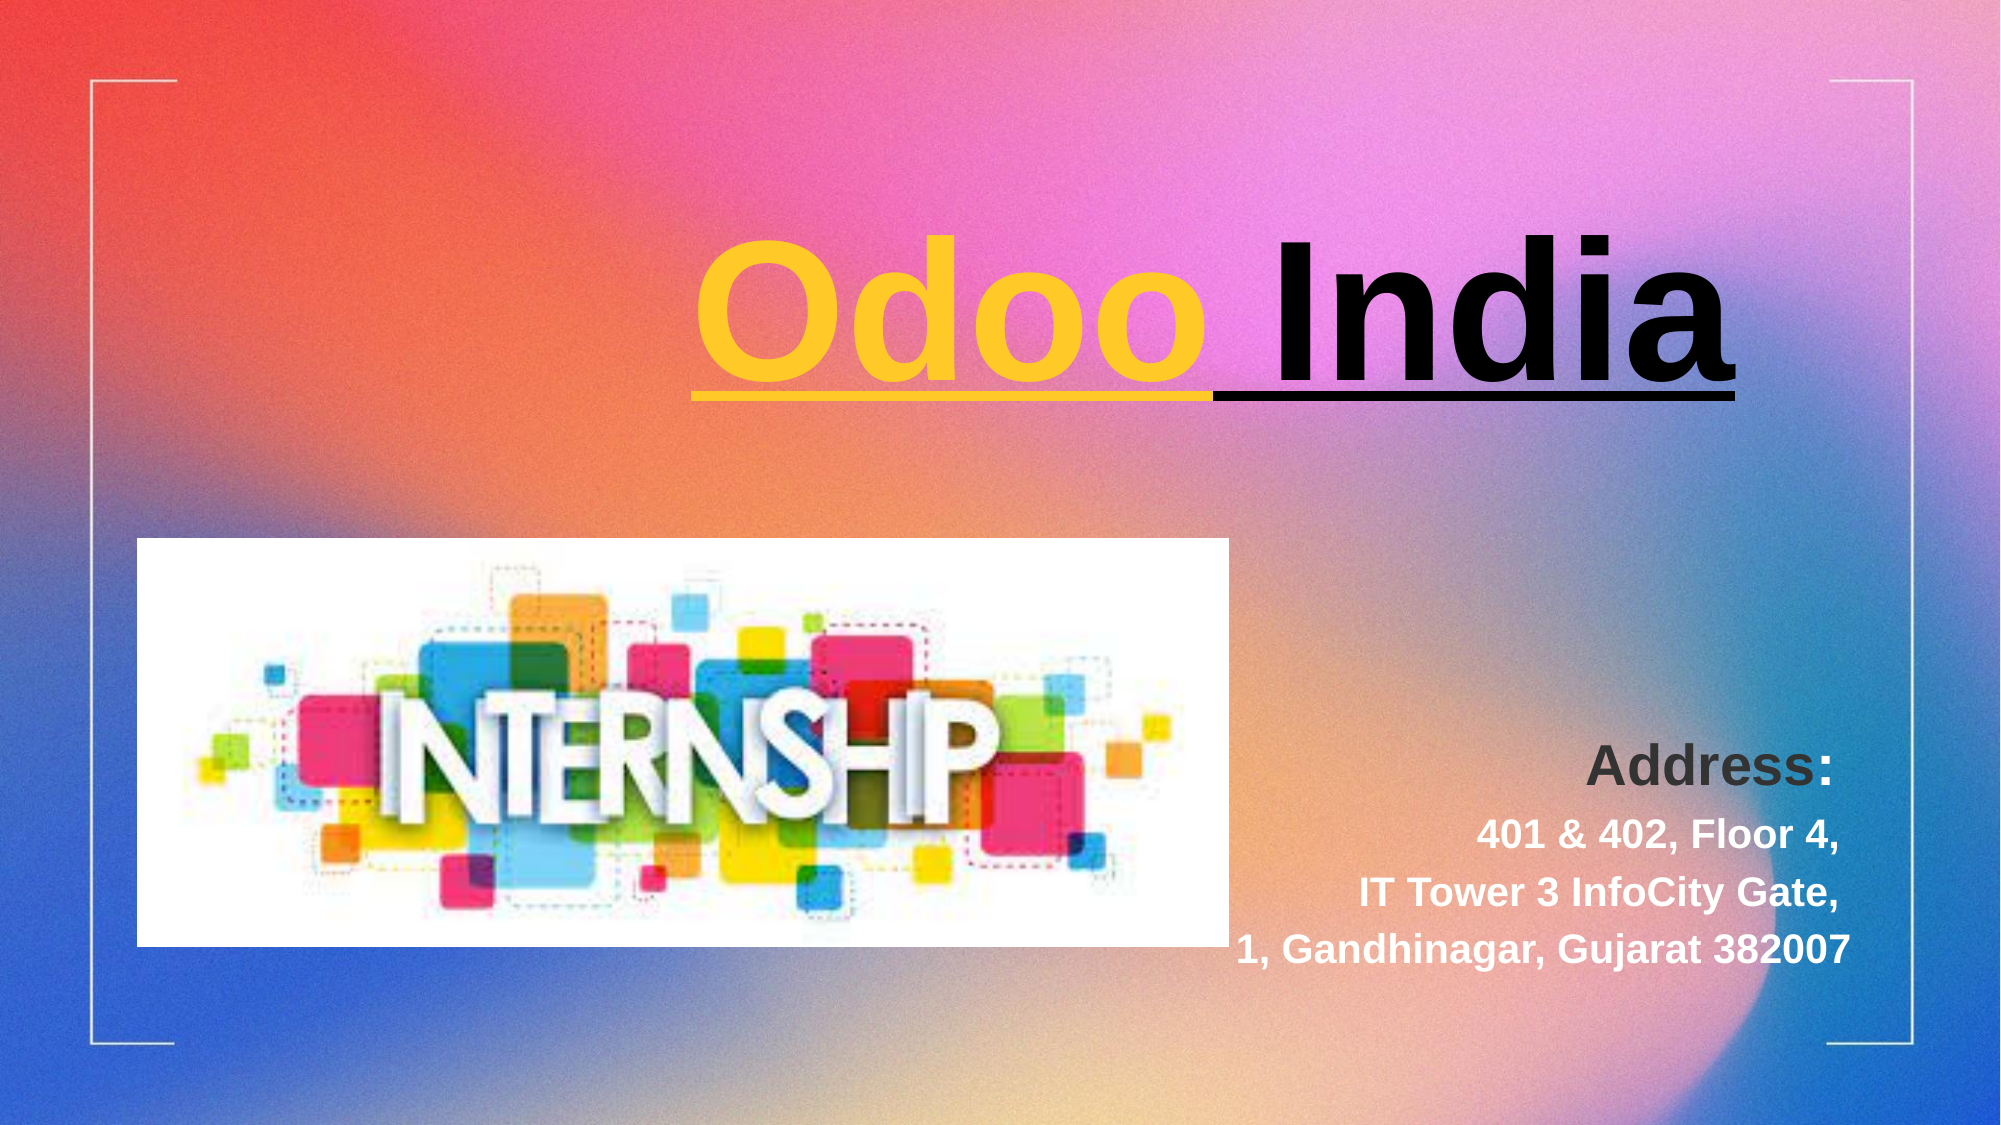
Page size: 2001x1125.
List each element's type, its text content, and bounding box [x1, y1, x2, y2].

text_box Odoo India [249, 120, 1750, 480]
text_box Address: 401 & 402, Floor 4, IT Tower 3 InfoCity Gate, 1, Gandhinagar, Gujarat 382007 [143, 712, 1867, 984]
picture [0, 0, 2001, 1125]
